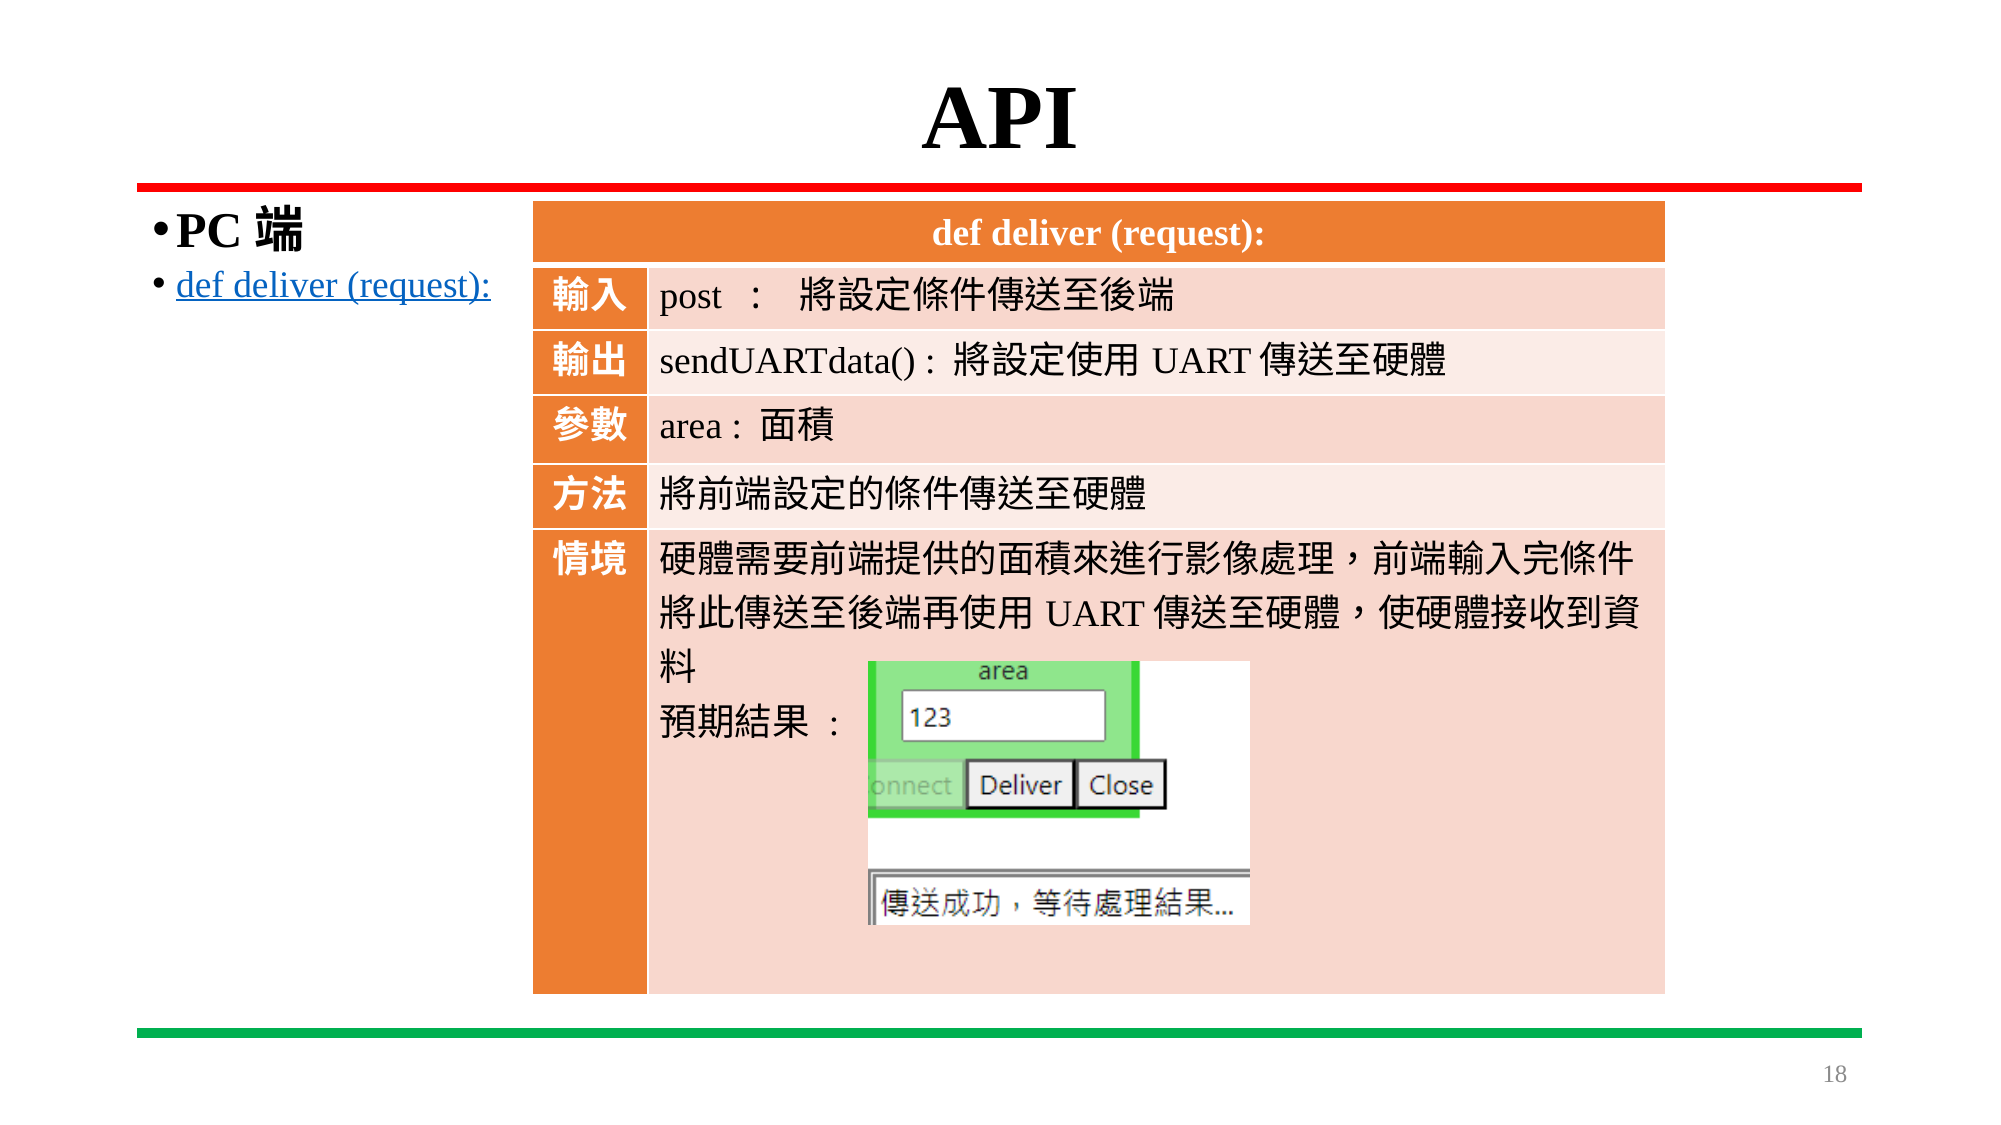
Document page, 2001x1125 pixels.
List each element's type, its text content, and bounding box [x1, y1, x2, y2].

table_cell 將前端設定的條件傳送至硬體 [649, 465, 1665, 528]
table_cell 情境 [533, 530, 647, 994]
list PC端 def deliver (request): [137, 197, 1863, 1024]
table_cell 輸入 [533, 268, 647, 329]
table_cell 參數 [533, 396, 647, 463]
table_cell 方法 [533, 465, 647, 528]
slide_number 18 [1412, 1042, 1863, 1103]
table_cell area : 面積 [649, 396, 1665, 463]
table_cell sendUARTdata() : 將設定使用UART傳送至硬體 [649, 331, 1665, 394]
table_header def deliver (request): [533, 201, 1665, 262]
table_cell 輸出 [533, 331, 647, 394]
table_cell post : 將設定條件傳送至後端 [649, 268, 1665, 329]
title API [137, 59, 1863, 178]
table_cell 硬體需要前端提供的面積來進行影像處理，前端輸入完條件將此傳送至後端再使用UART傳送至硬體，使硬體接收到資料 預期結果 : [649, 530, 1665, 994]
picture [868, 661, 1250, 925]
